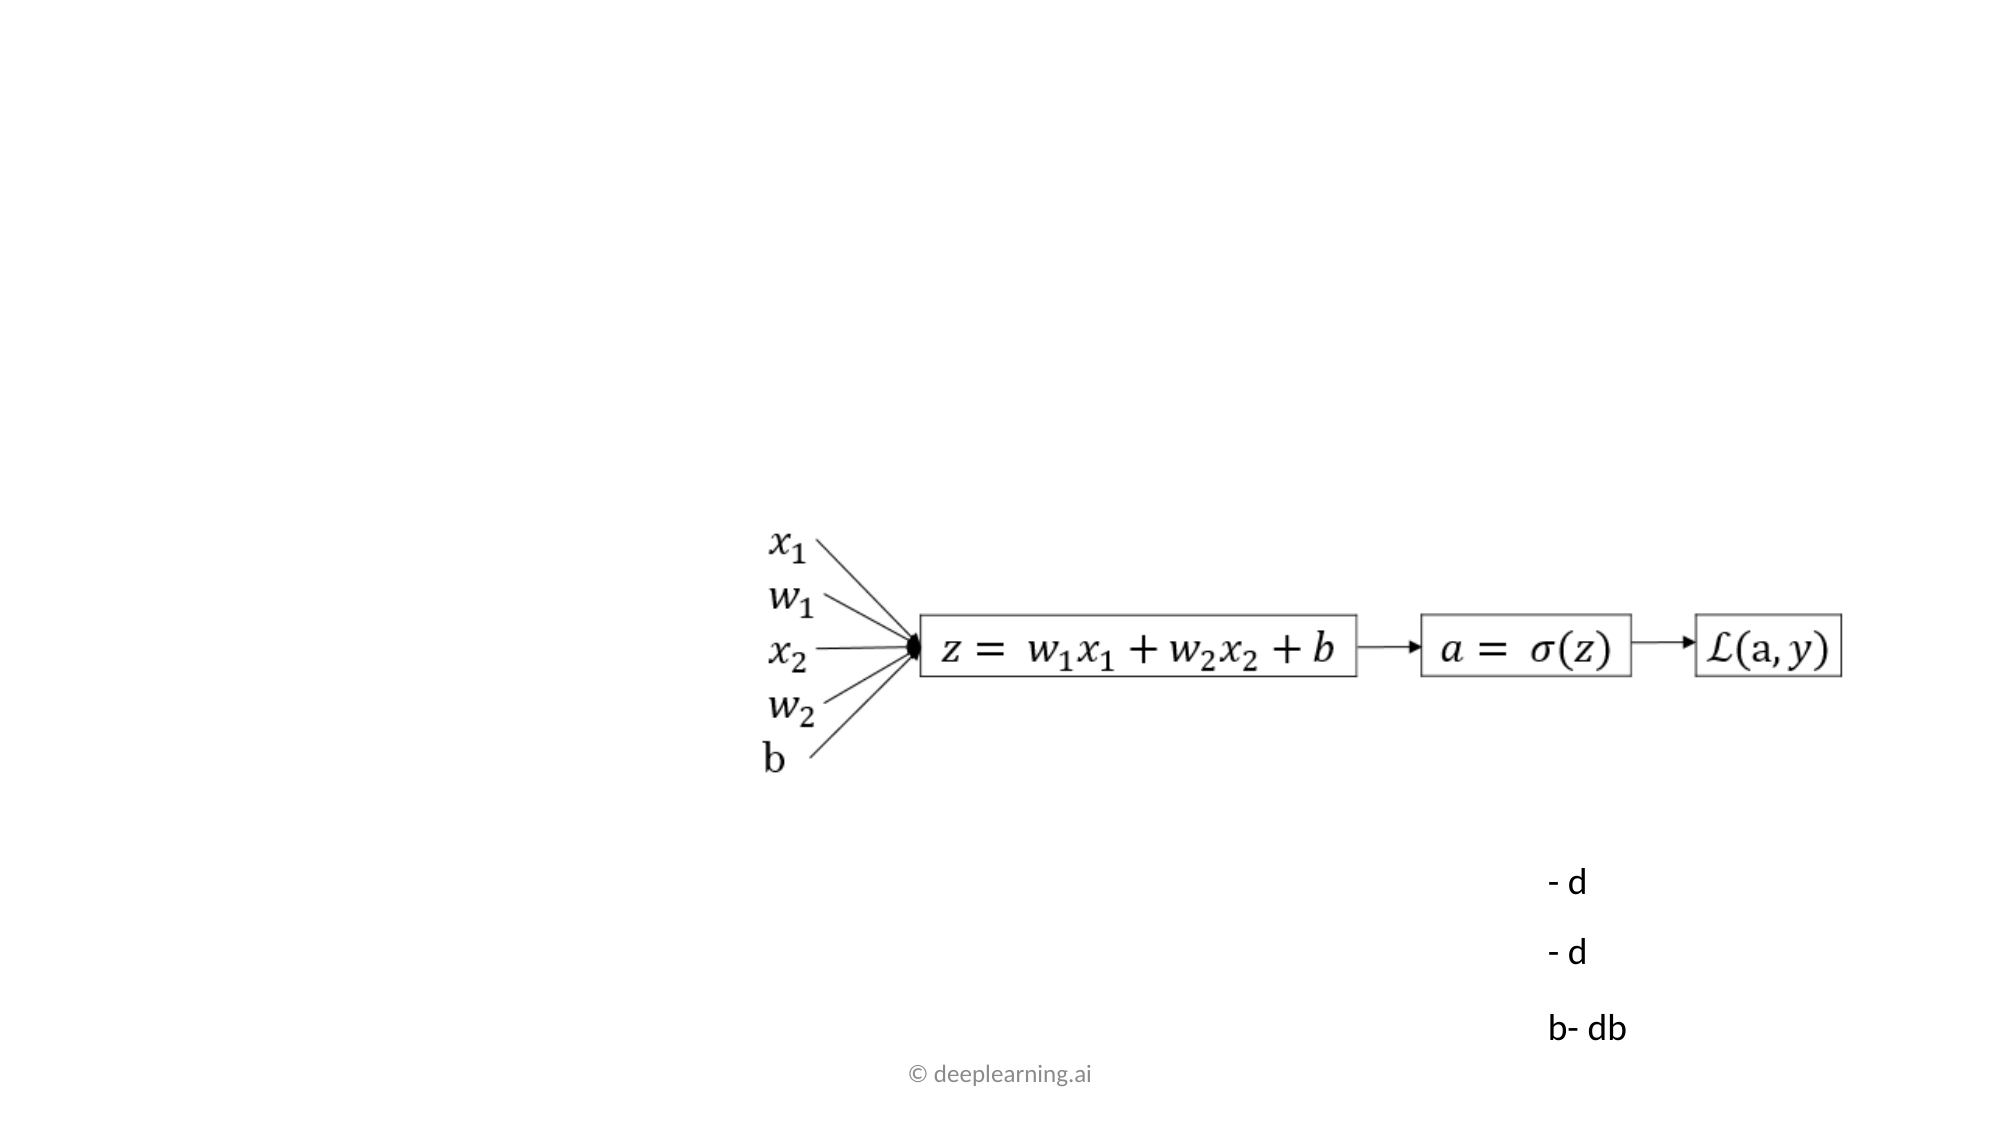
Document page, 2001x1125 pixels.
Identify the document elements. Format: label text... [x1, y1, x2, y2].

picture [713, 492, 1861, 799]
footer © deeplearning.ai [662, 1042, 1338, 1103]
